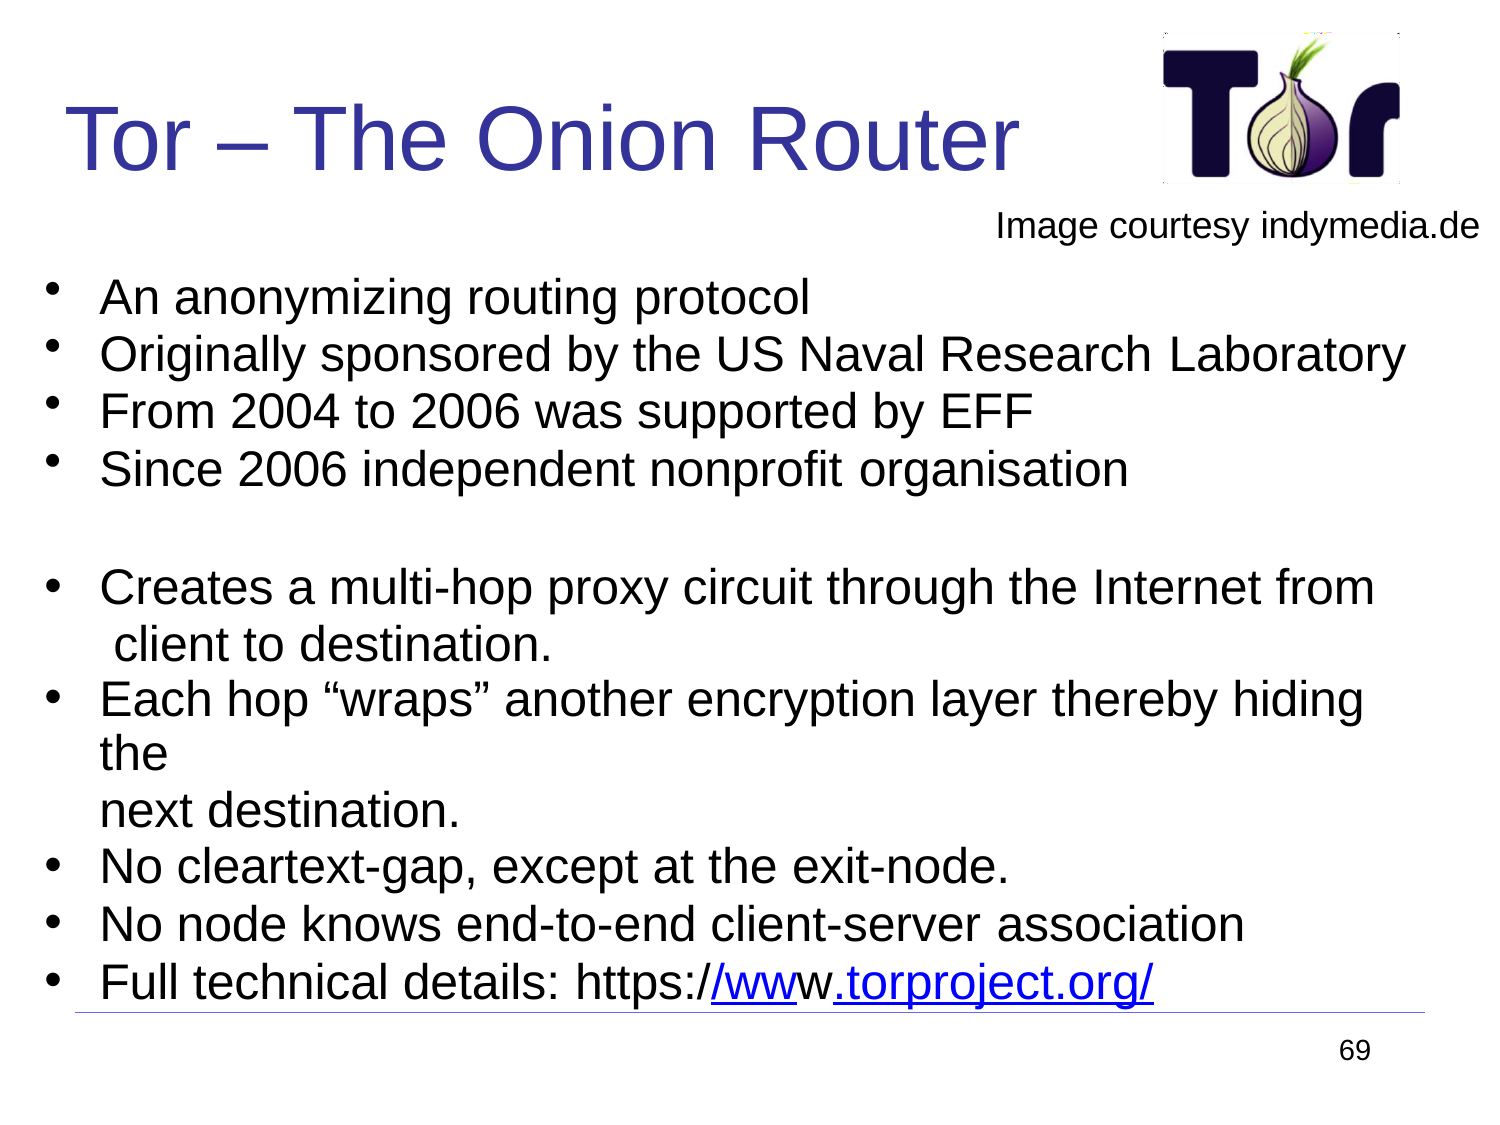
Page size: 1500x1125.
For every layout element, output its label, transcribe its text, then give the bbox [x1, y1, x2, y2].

title Tor – The Onion Router [62, 76, 1036, 183]
text_box Image courtesy indymedia.de An anonymizing routing protocol Originally sponsored by the US Naval Research Laboratory From 2004 to 2006 was supported by EFF Since 2006 independent nonprofit organisation Creates a multi-hop proxy circuit through the Internet from client to destination. Each hop “wraps” another encryption layer thereby hiding the next destination. No cleartext-gap, except at the exit-node. No node knows end-to-end client-server association Full technical details: https://www.torproject.org/ [42, 183, 1487, 1010]
text_box 69 [1332, 1032, 1378, 1067]
picture [1163, 32, 1401, 184]
